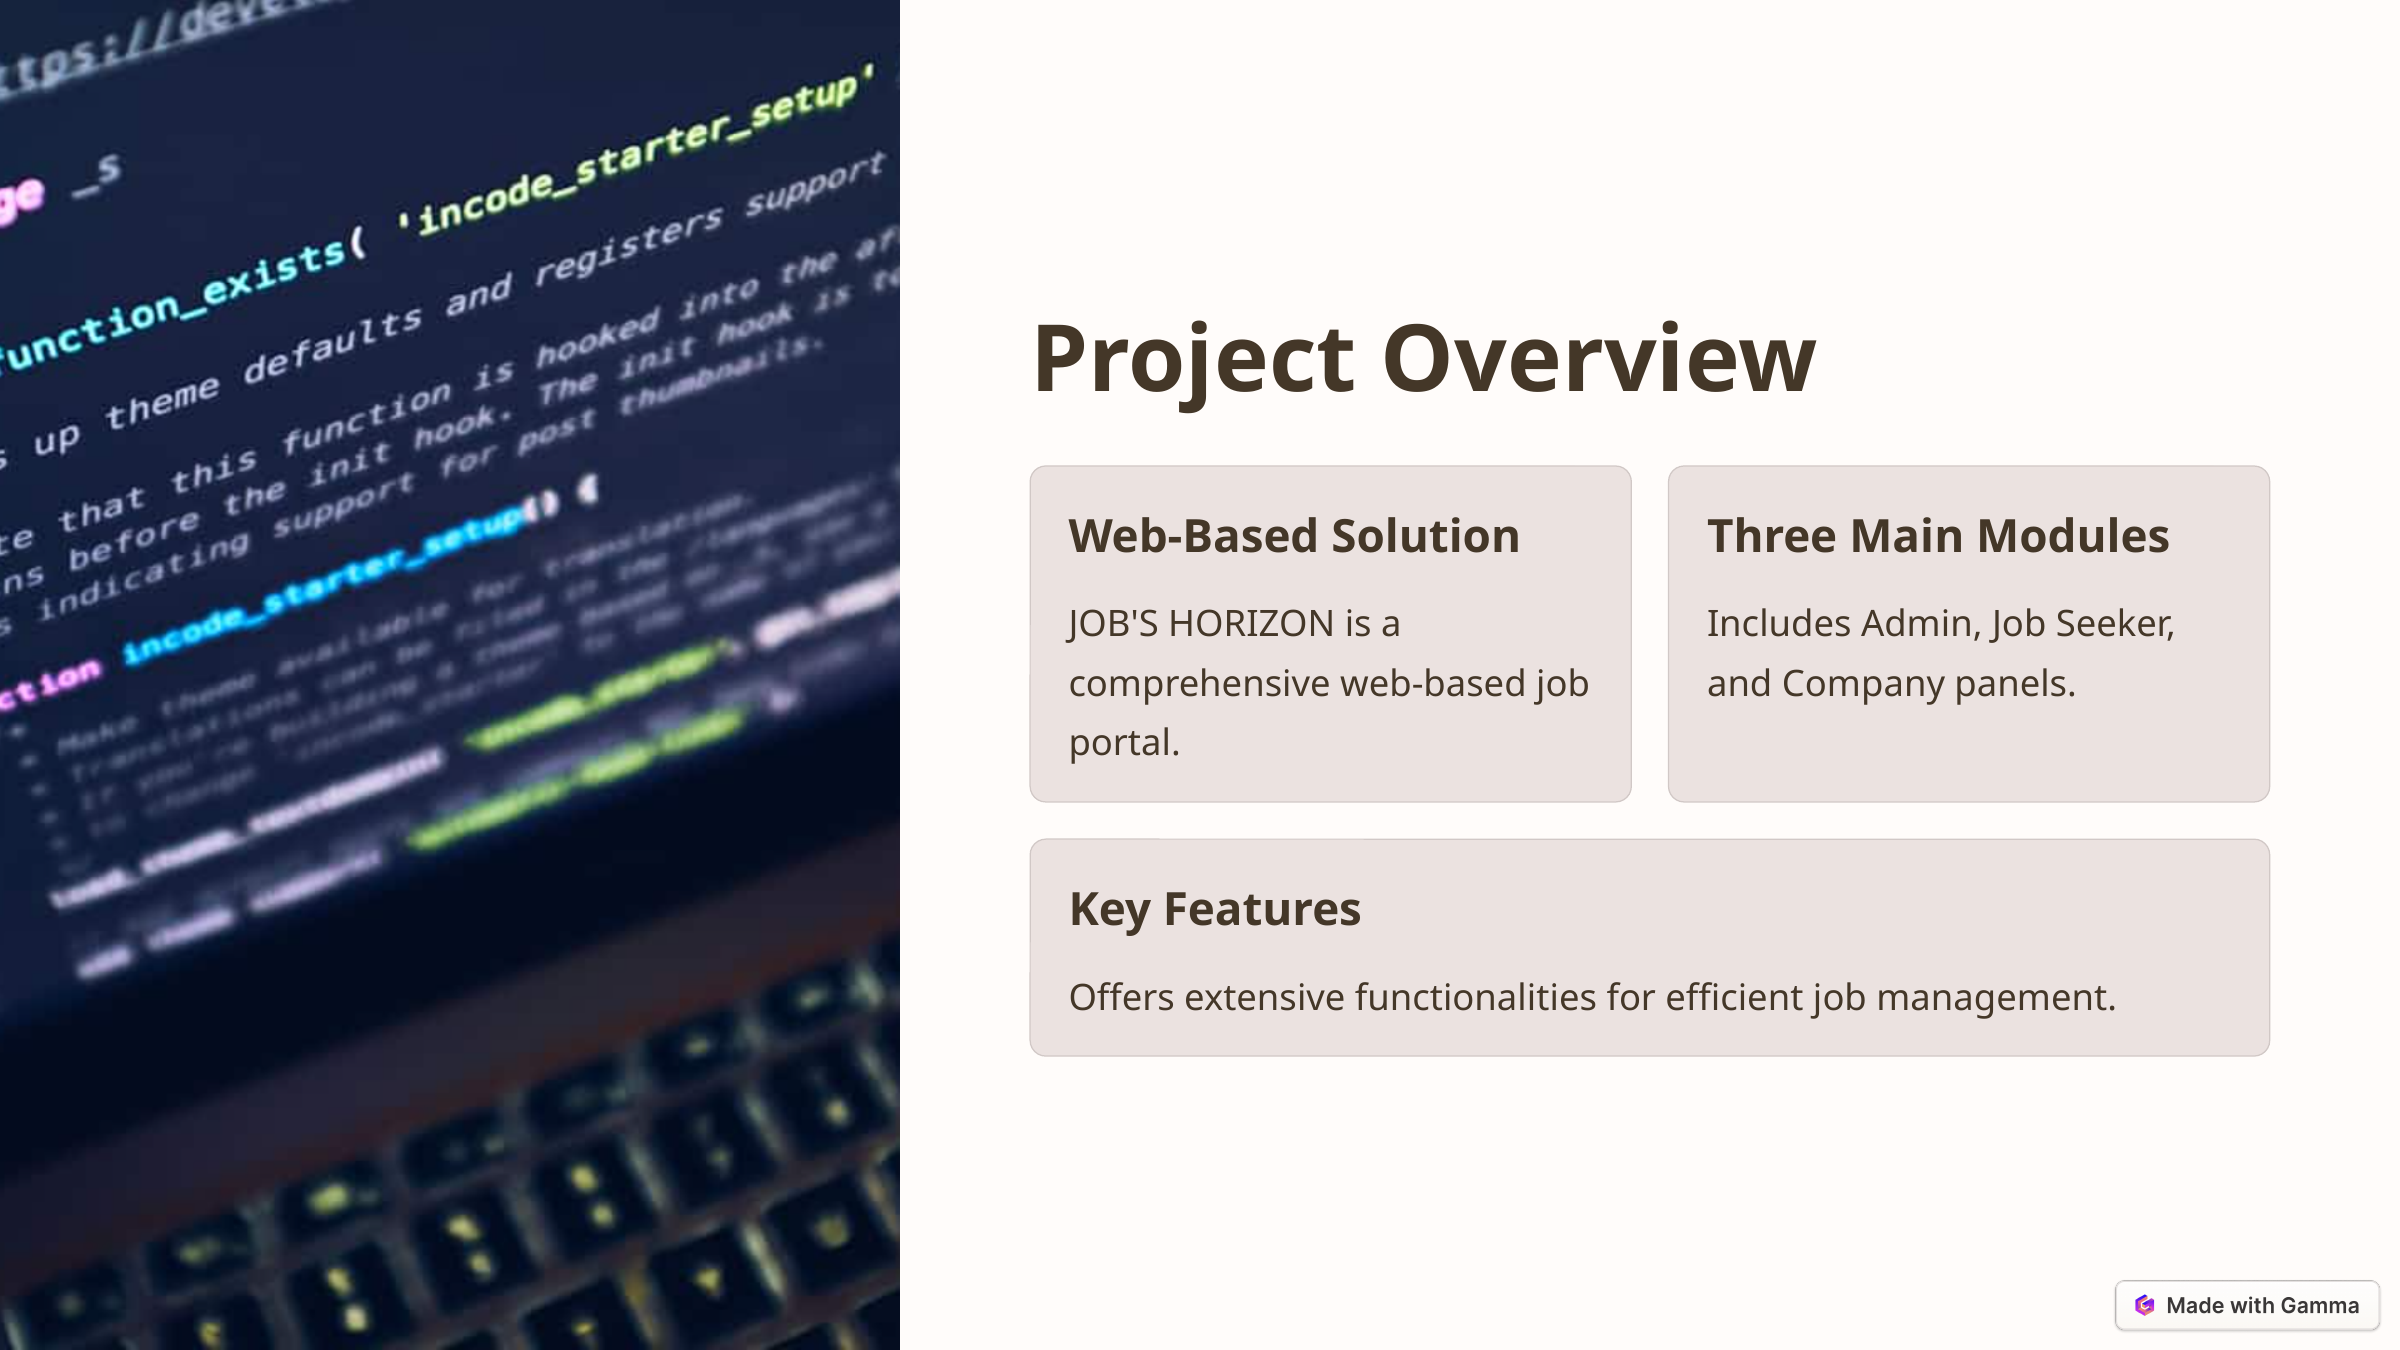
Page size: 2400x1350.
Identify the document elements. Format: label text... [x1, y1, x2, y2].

text_box JOB'S HORIZON is a comprehensive web-based job portal. [1068, 584, 1593, 764]
picture [2106, 1271, 2389, 1339]
text_box [1668, 465, 2270, 802]
text_box Project Overview [1030, 293, 1961, 411]
text_box Offers extensive functionalities for efficient job management. [1068, 957, 2232, 1018]
picture [0, 0, 900, 1350]
text_box Three Main Modules [1706, 504, 2173, 563]
text_box [1030, 465, 1632, 802]
text_box [1030, 839, 2270, 1057]
text_box Key Features [1068, 877, 1534, 936]
text_box Includes Admin, Job Seeker, and Company panels. [1706, 584, 2232, 704]
text_box Web-Based Solution [1068, 504, 1534, 563]
